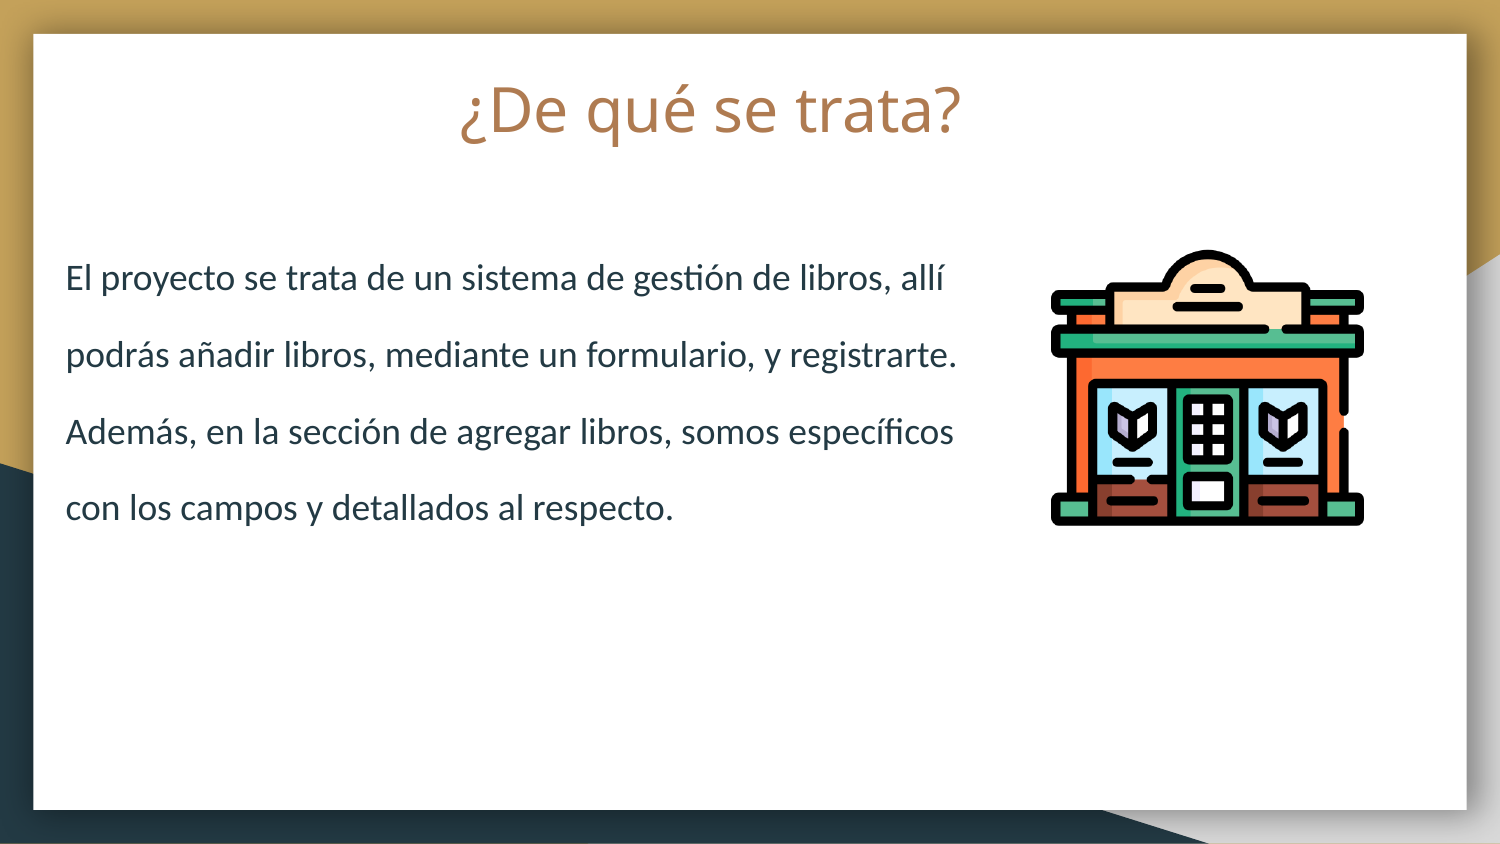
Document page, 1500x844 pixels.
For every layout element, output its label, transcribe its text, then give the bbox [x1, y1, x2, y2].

title ¿De qué se trata? [445, 55, 1055, 167]
picture [1050, 231, 1364, 544]
list El proyecto se trata de un sistema de gestión de libros, allí podrás añadir libros, mediante un formulario, y registrarte. Además, en la sección de agregar libros, somos específicos con los campos y detallados al respecto. [50, 231, 1462, 580]
